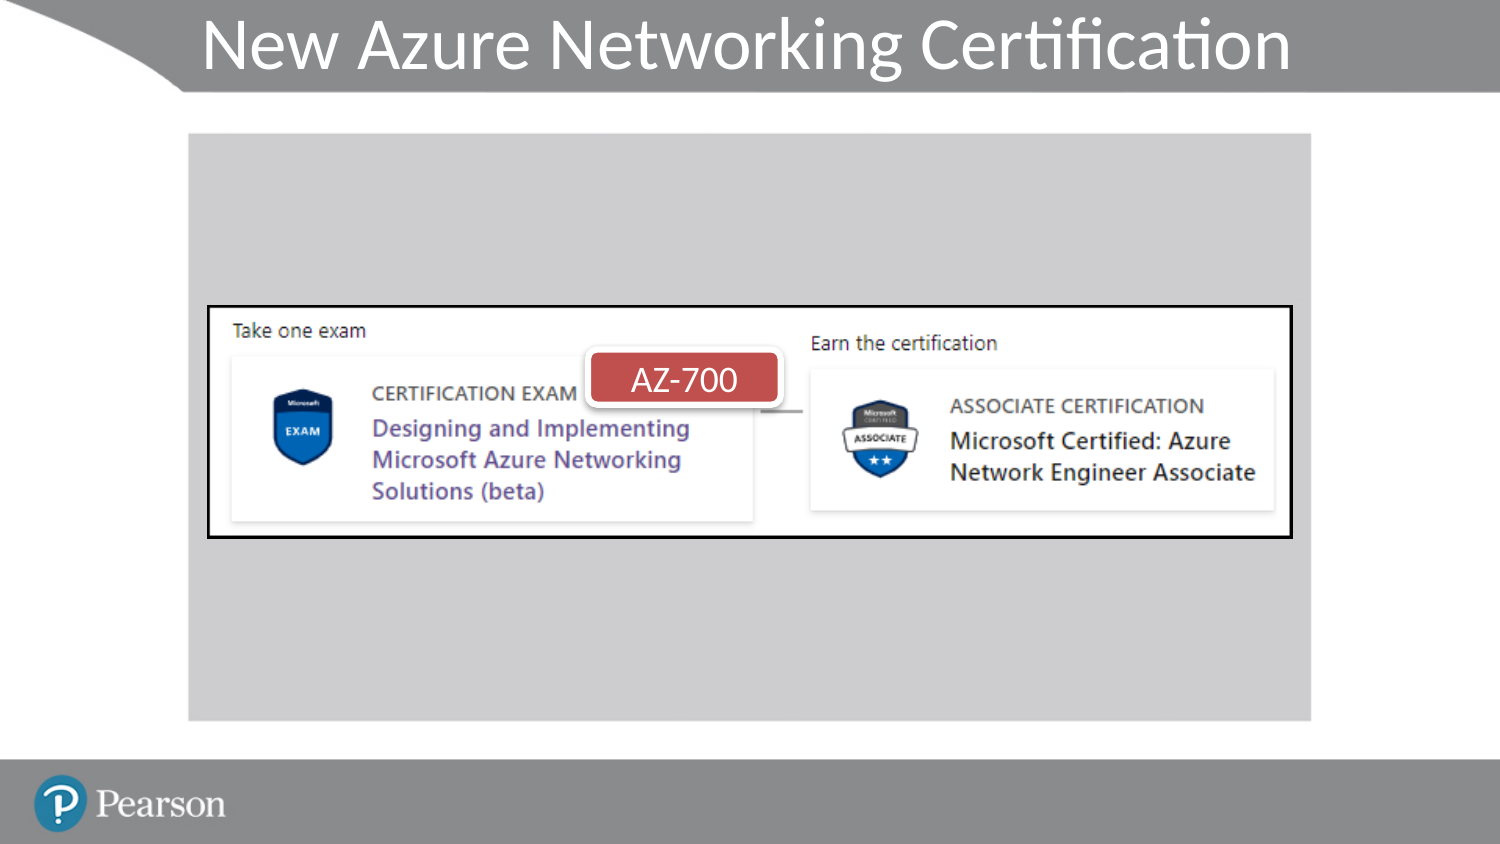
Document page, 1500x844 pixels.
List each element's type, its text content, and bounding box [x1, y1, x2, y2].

title New Azure Networking Certification [186, 0, 1425, 79]
picture [0, 0, 1500, 844]
